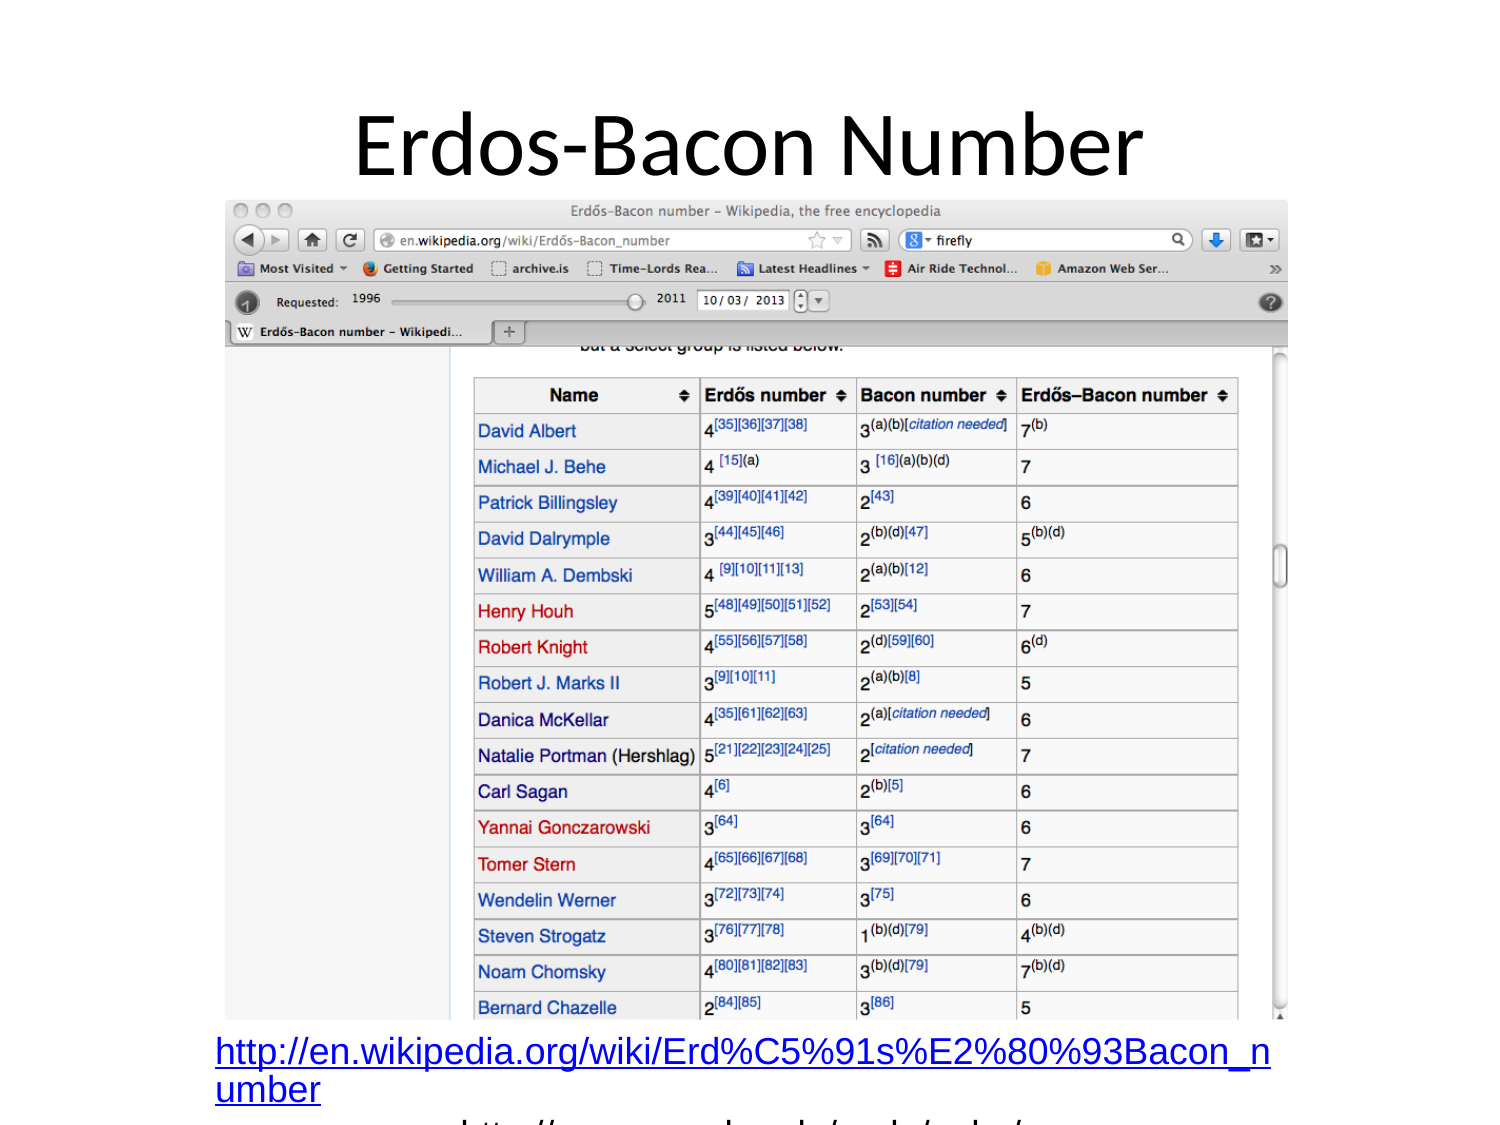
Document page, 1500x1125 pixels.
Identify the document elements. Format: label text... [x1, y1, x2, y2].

text_box Erdos-Bacon Number [74, 45, 1425, 233]
picture [224, 199, 1288, 1071]
text_box http://en.wikipedia.org/wiki/Erd%C5%91s%E2%80%93Bacon_number http://www.cs.odu.edu/~mln/pubs/ [200, 1019, 1300, 1125]
